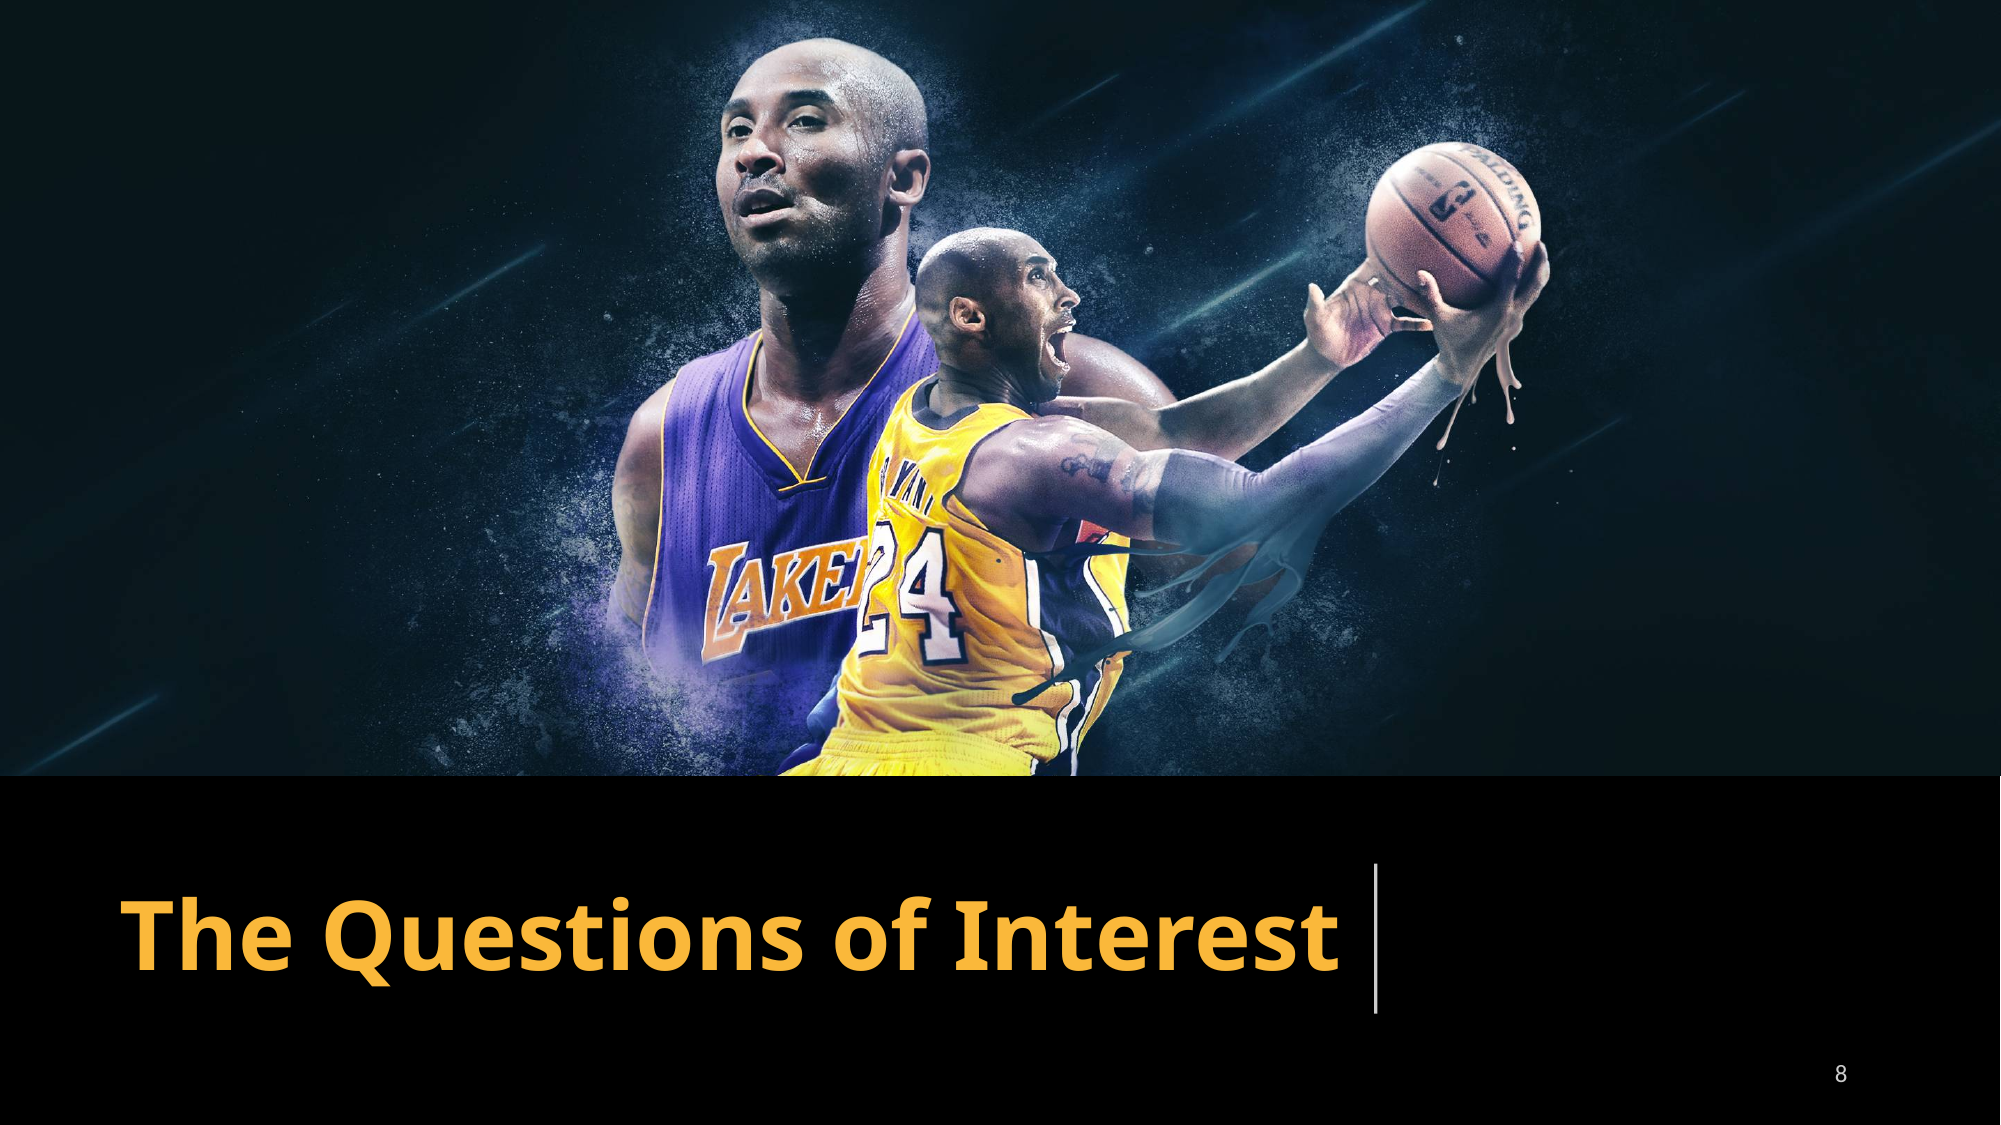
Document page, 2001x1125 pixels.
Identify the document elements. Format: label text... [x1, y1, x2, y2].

picture [0, 0, 2001, 776]
slide_number 8 [1412, 1042, 1863, 1103]
title The Questions of Interest [71, 835, 1357, 1043]
